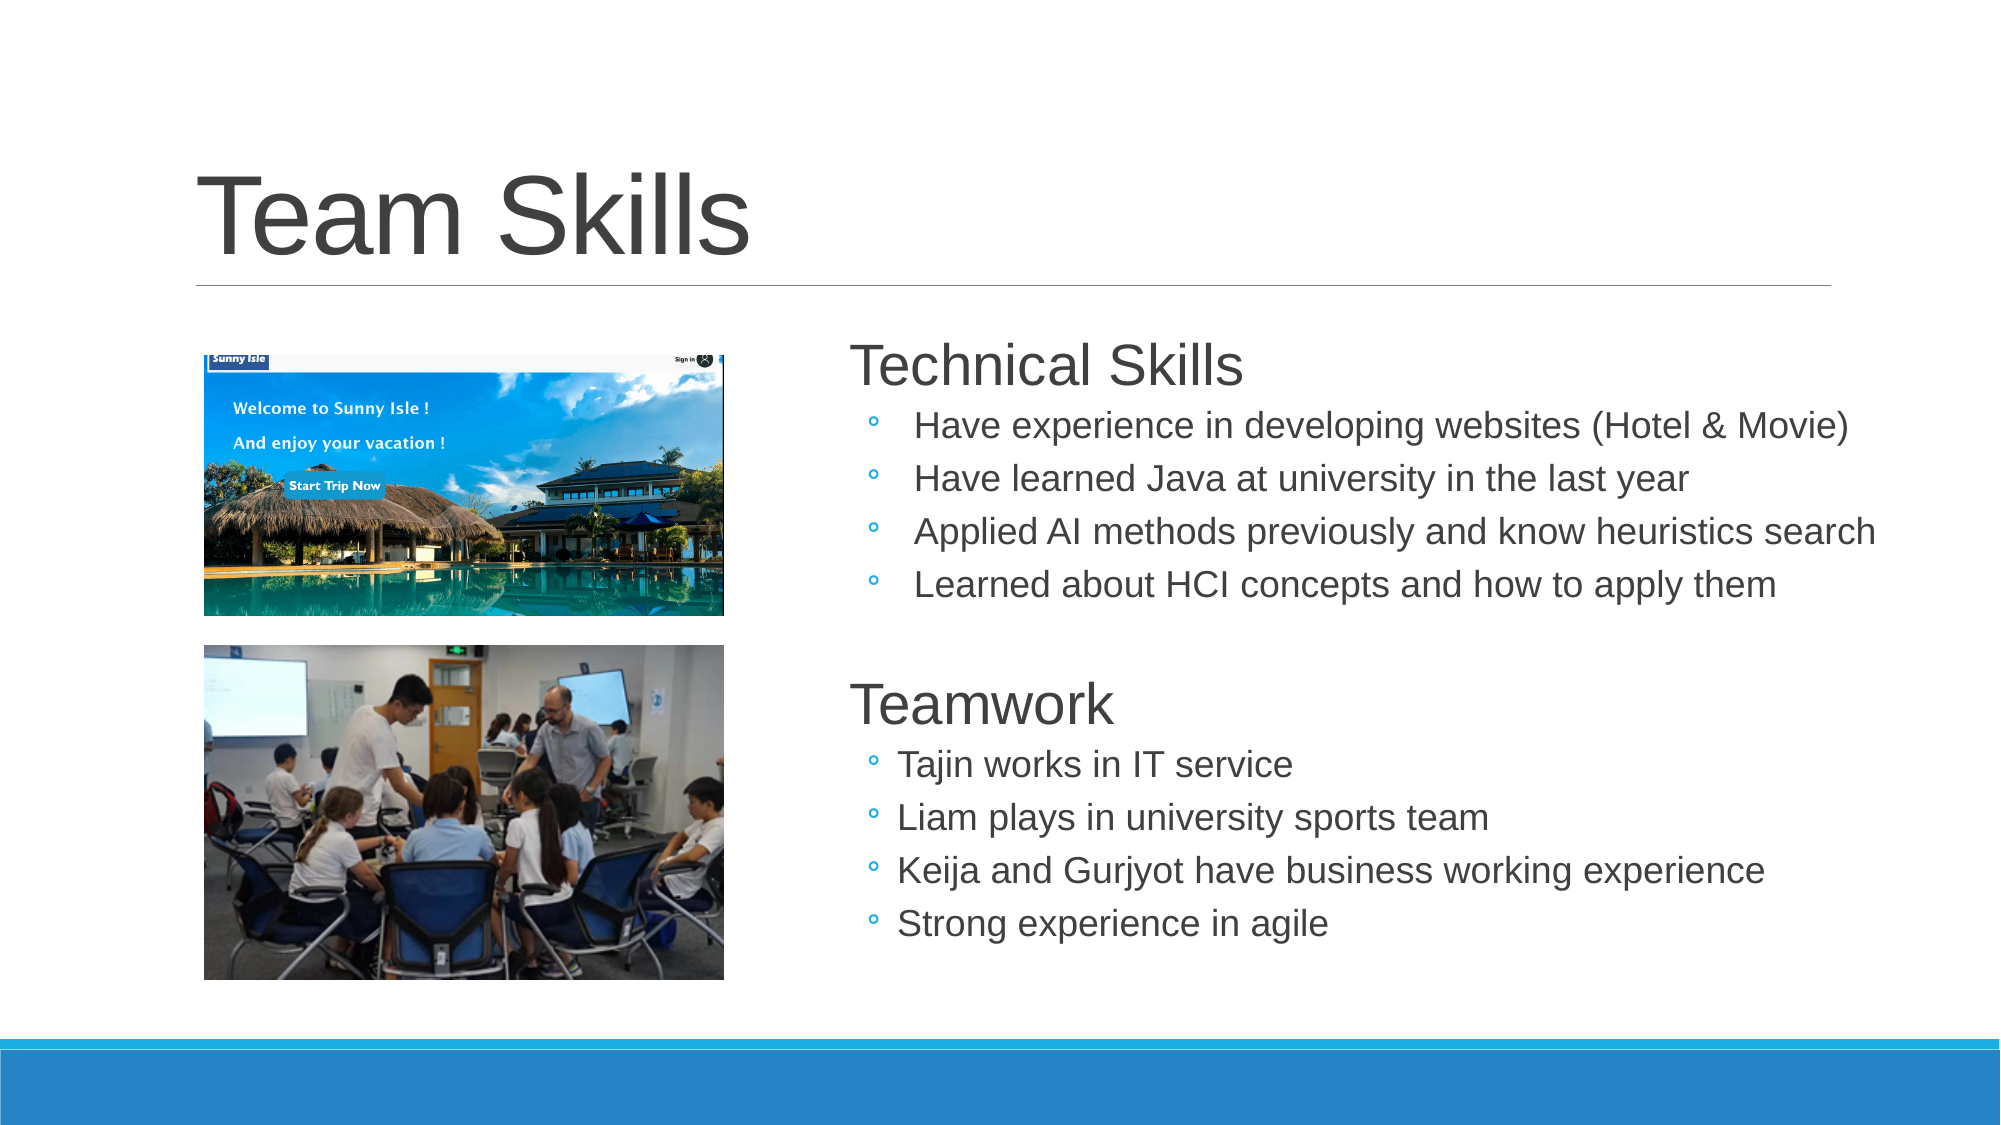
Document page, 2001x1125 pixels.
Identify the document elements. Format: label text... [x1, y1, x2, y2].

picture [354, 482, 380, 490]
picture [204, 355, 724, 616]
picture [290, 481, 296, 490]
picture [327, 481, 347, 492]
title Team Skills [180, 47, 1830, 285]
picture [204, 645, 724, 981]
picture [258, 437, 264, 448]
picture [247, 440, 254, 448]
picture [307, 464, 334, 471]
picture [298, 484, 314, 490]
list Technical Skills Have experience in developing websites (Hotel & Movie) Have learned Java at university in the last year Applied AI methods previously and know heuristics search Learned about HCI concepts and how to apply them Teamwork Tajin works in IT service Liam plays in university sports team Keija and Gurjyot have business working experience Strong experience in agile [834, 327, 1933, 1028]
